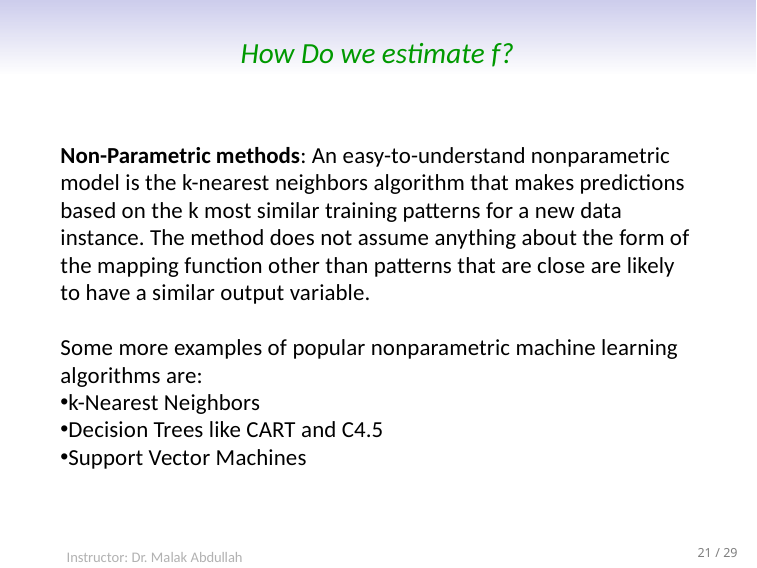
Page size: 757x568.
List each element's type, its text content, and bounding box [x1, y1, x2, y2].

footer Instructor: Dr. Malak Abdullah [0, 548, 332, 566]
title How Do we estimate f? [240, 34, 579, 70]
picture [0, 0, 756, 74]
list Non-Parametric methods: An easy-to-understand nonparametric model is the k-nearest neighbors algorithm that makes predictions based on the k most similar training patterns for a new data instance. The method does not assume anything about the form of the mapping function other than patterns that are close are likely to have a similar output variable. Some more examples of popular nonparametric machine learning algorithms are: k-Nearest Neighbors Decision Trees like CART and C4.5 Support Vector Machines [60, 140, 696, 502]
slide_number 21 / 29 [691, 548, 749, 565]
